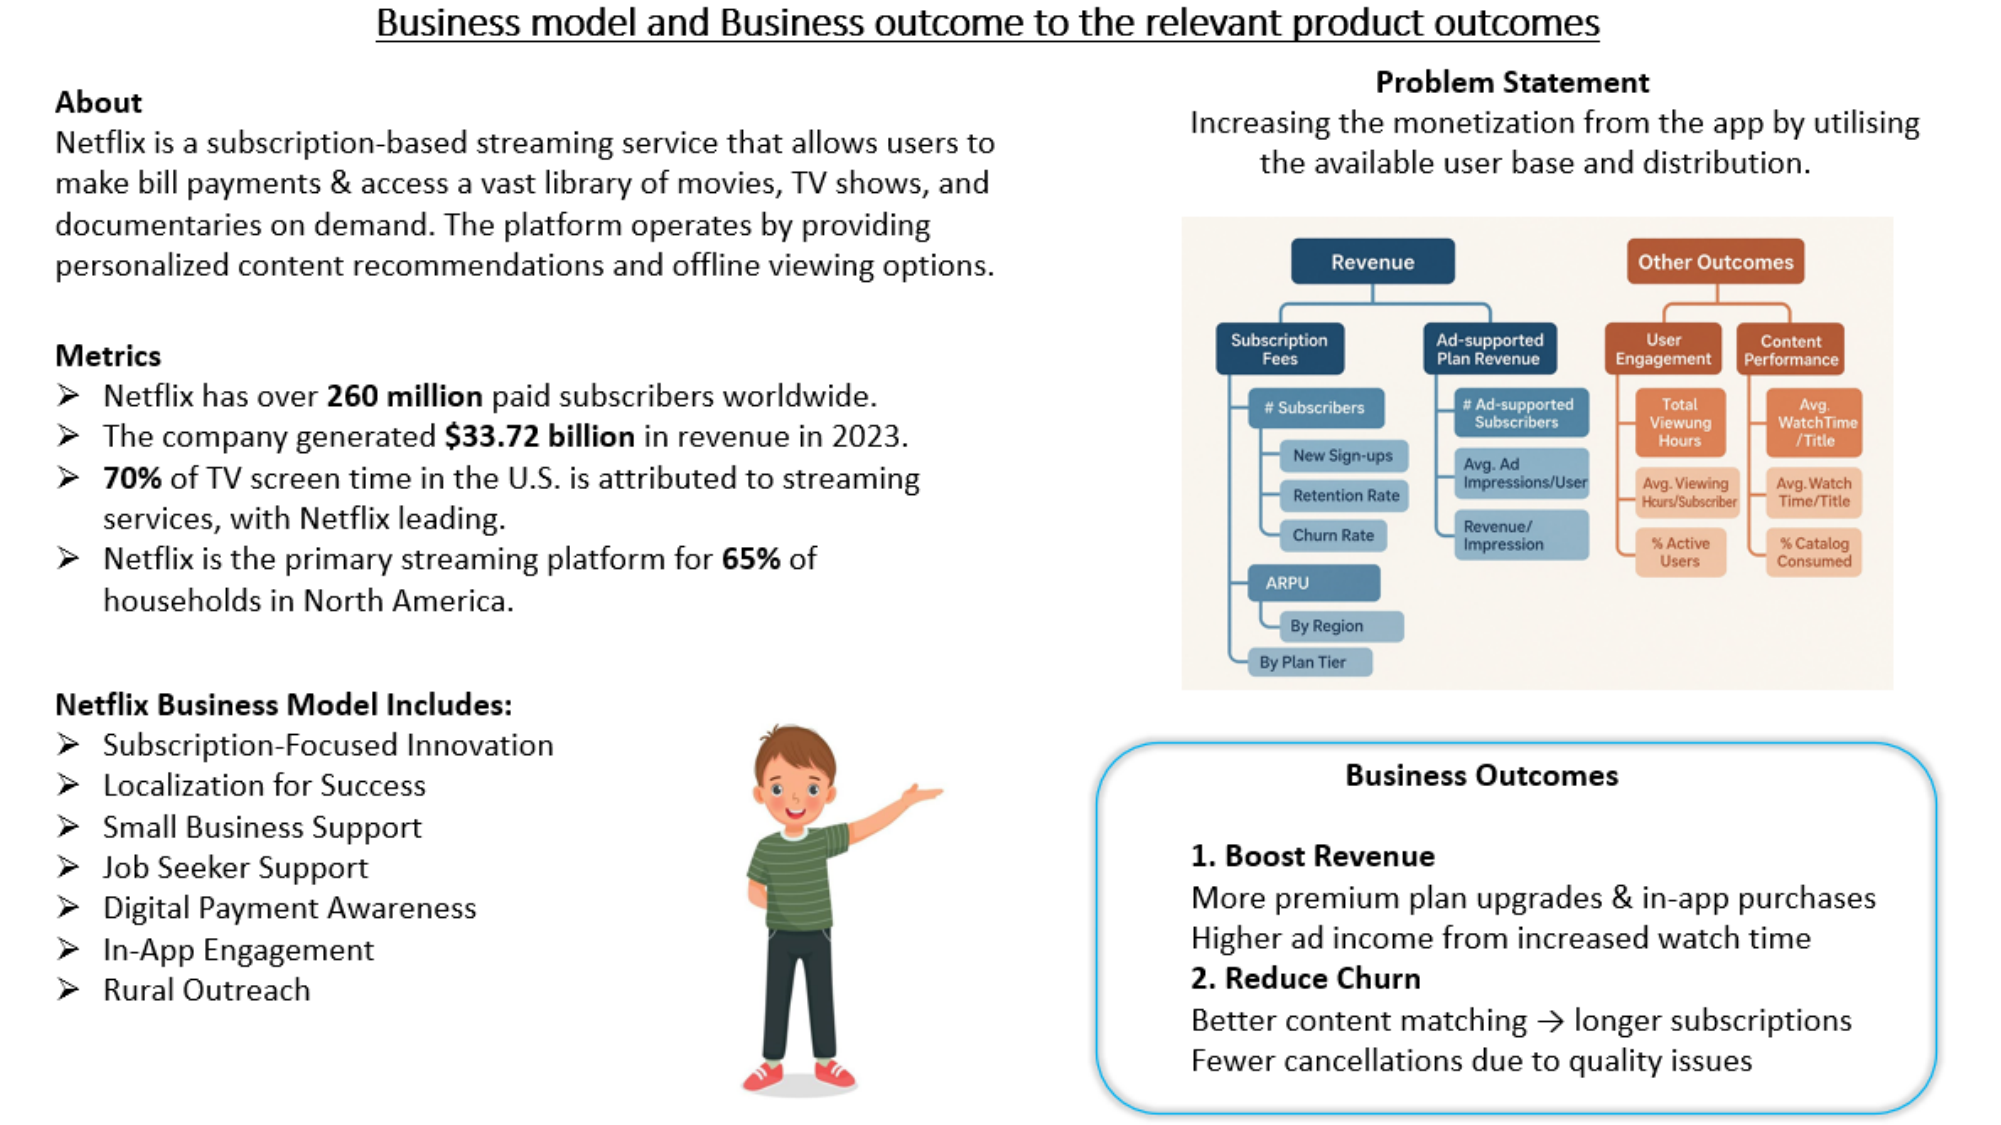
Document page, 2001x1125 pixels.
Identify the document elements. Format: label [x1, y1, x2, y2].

list [0, 0, 2000, 1125]
